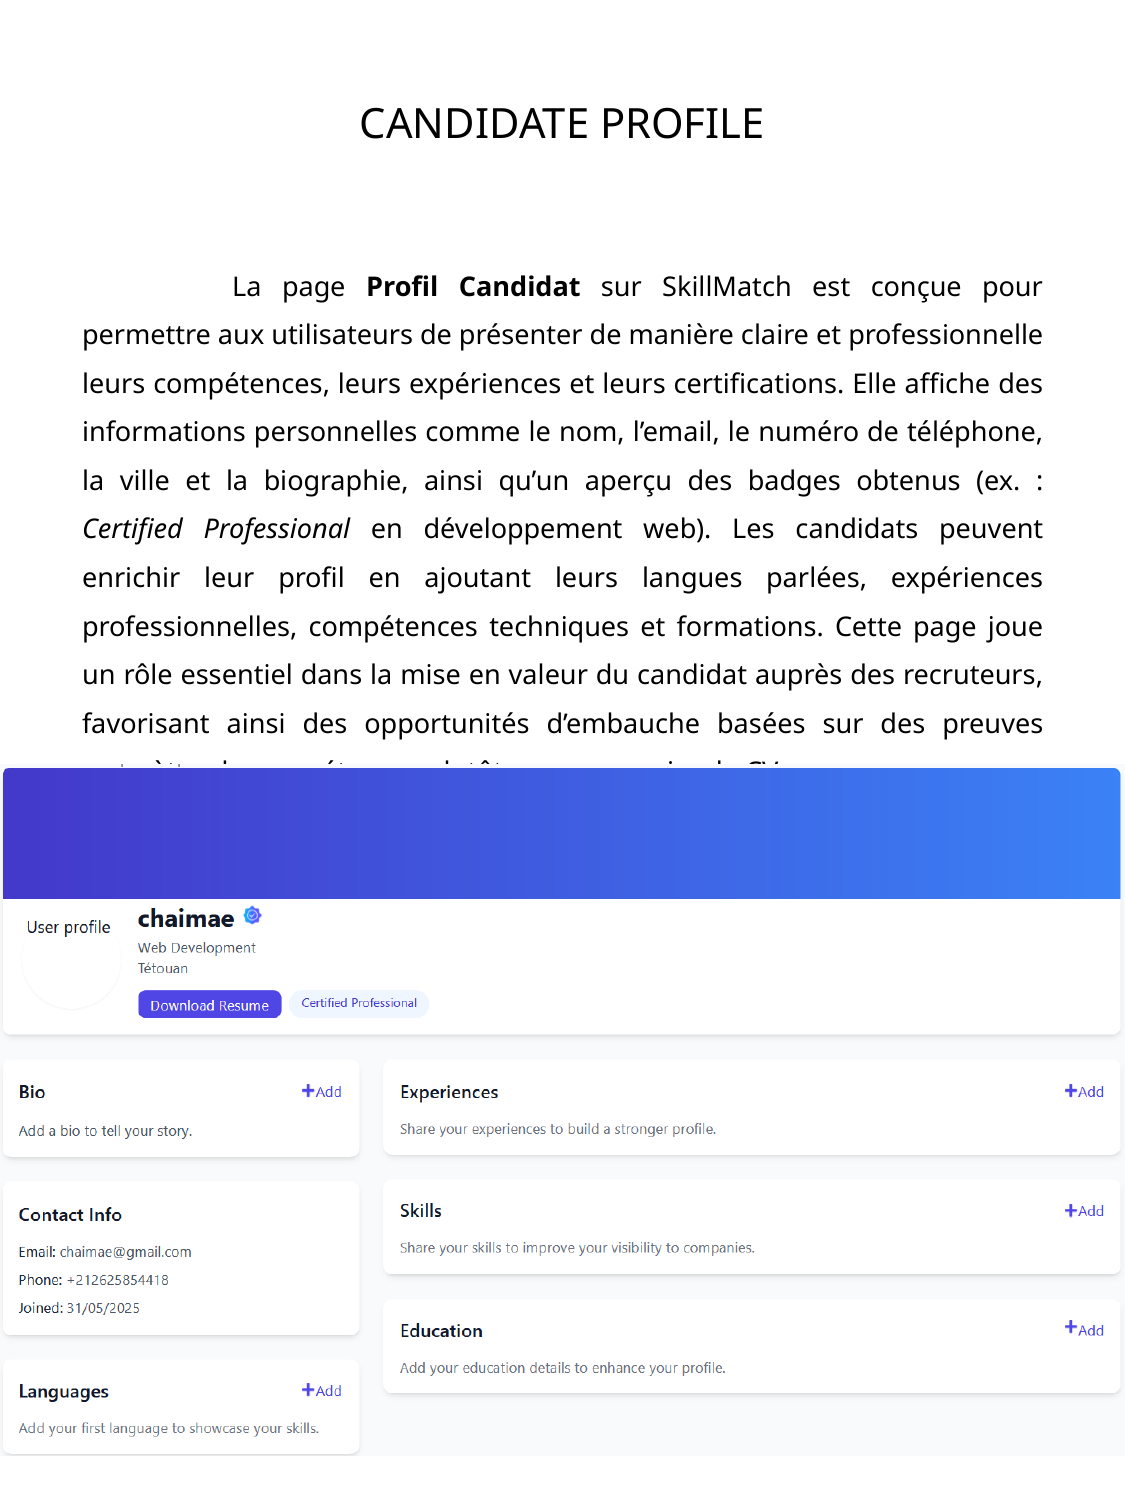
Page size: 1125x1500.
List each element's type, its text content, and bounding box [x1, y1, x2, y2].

picture [0, 764, 1125, 1457]
title CANDIDATE PROFILE [122, 81, 1003, 169]
list La page Profil Candidat sur SkillMatch est conçue pour permettre aux utilisateurs de présenter de manière claire et professionnelle leurs compétences, leurs expériences et leurs certifications. Elle affiche des informations personnelles comme le nom, l’email, le numéro de téléphone, la ville et la biographie, ainsi qu’un aperçu des badges obtenus (ex. : Certified Professional en développement web). Les candidats peuvent enrichir leur profil en ajoutant leurs langues parlées, expériences professionnelles, compétences techniques et formations. Cette page joue un rôle essentiel dans la mise en valeur du candidat auprès des recruteurs, favorisant ainsi des opportunités d’embauche basées sur des preuves concrètes de compétences plutôt que sur un simple CV. [67, 245, 1058, 764]
